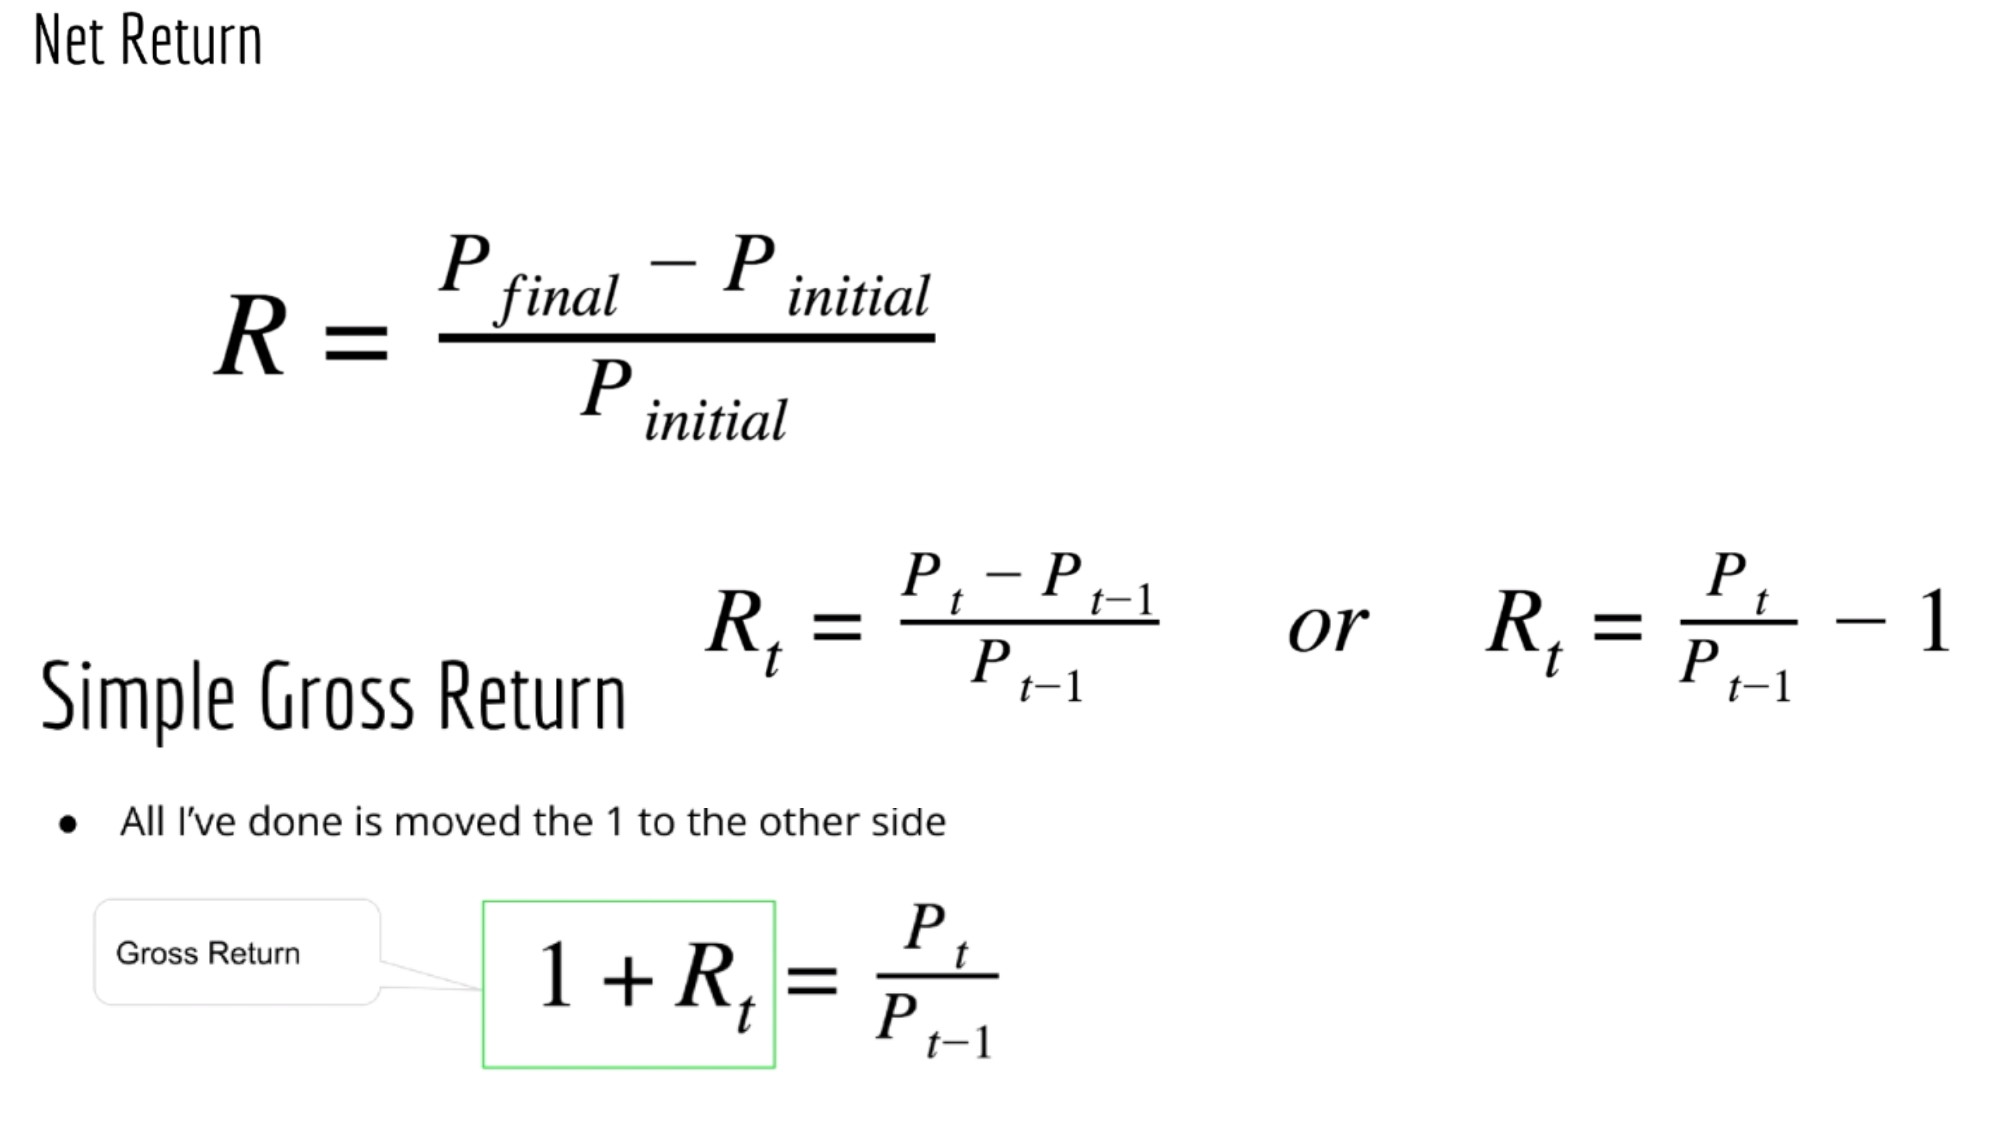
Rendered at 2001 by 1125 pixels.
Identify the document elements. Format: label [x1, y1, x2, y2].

picture [21, 0, 954, 479]
picture [21, 488, 1968, 1116]
